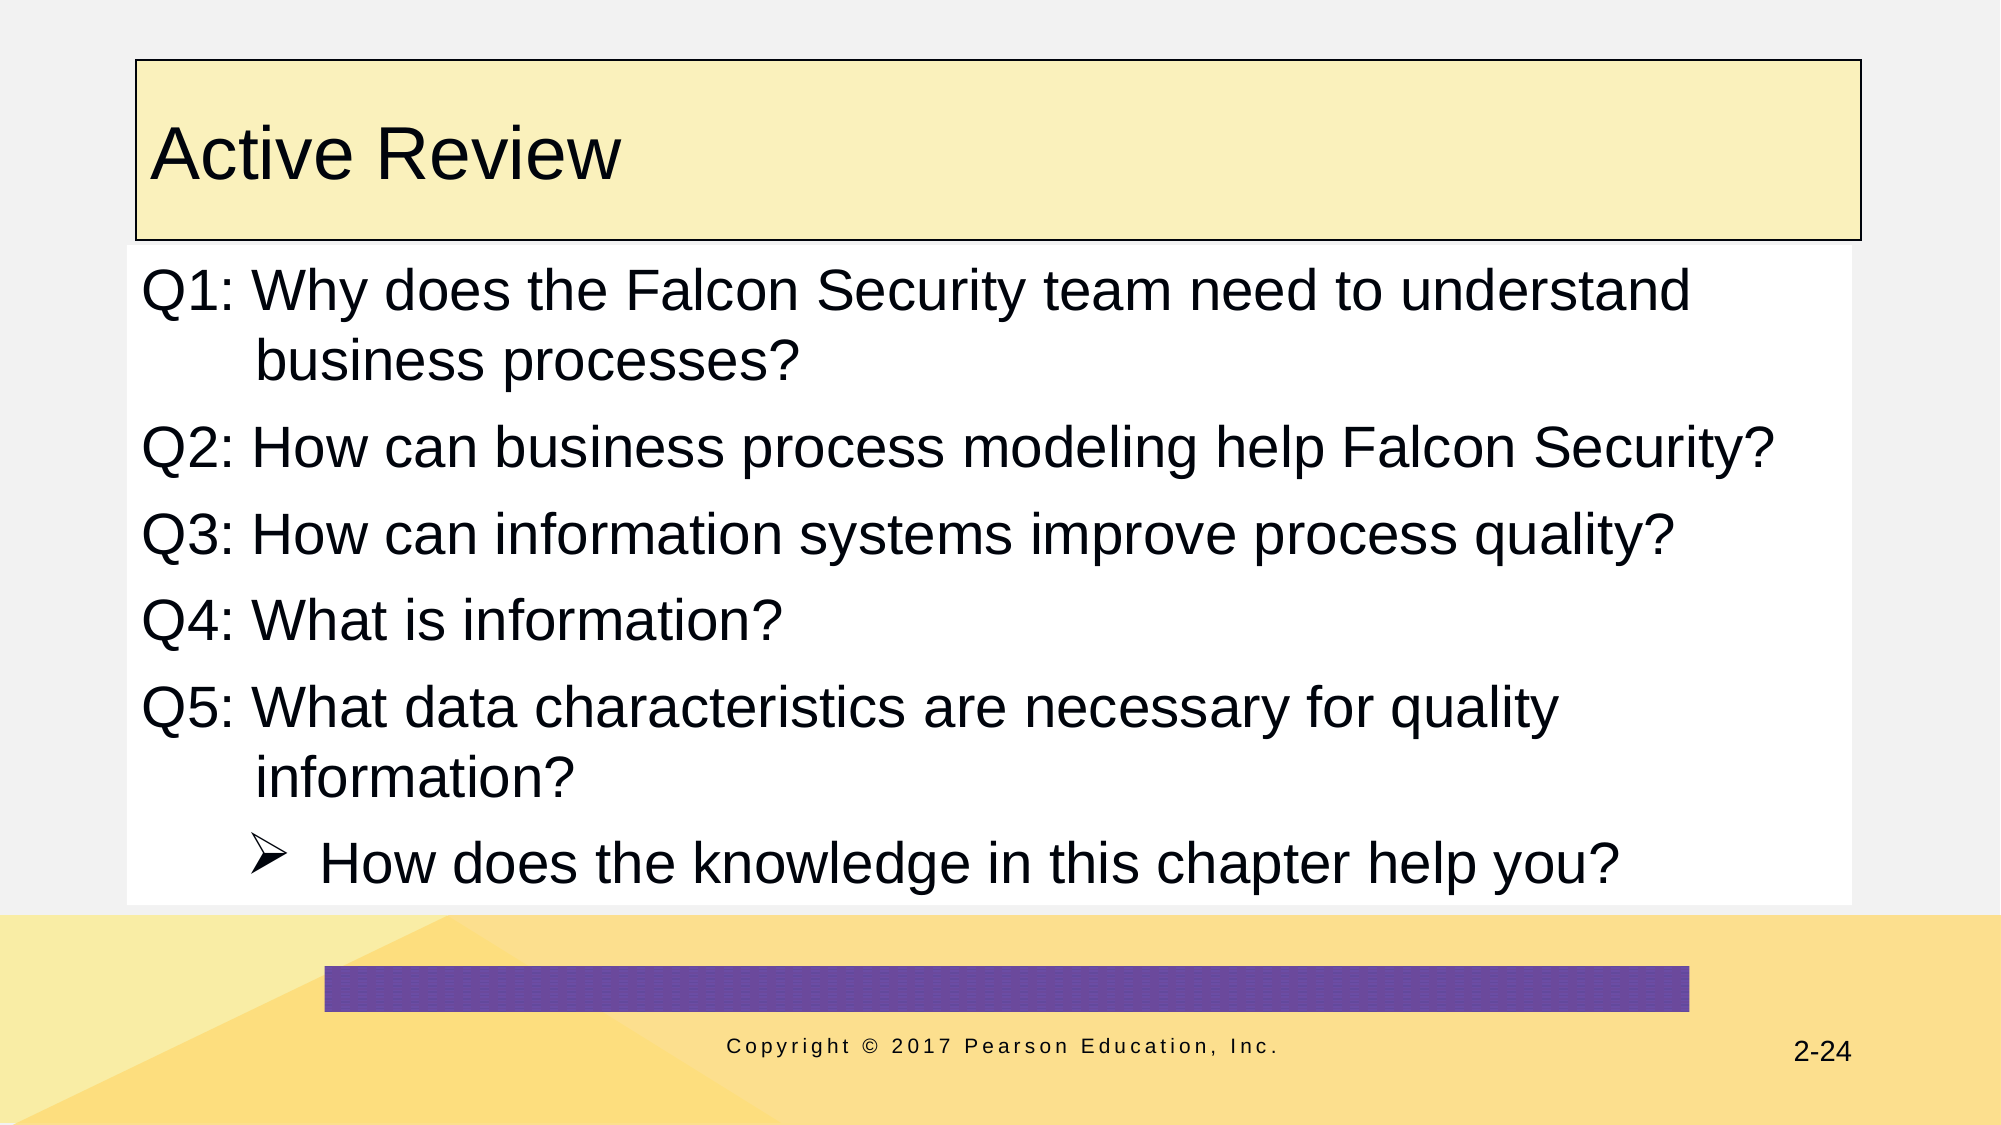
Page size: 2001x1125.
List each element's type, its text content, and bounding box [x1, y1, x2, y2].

title Active Review [135, 59, 1862, 241]
footer Copyright © 2017 Pearson Education, Inc. [326, 1025, 1677, 1075]
list Q1: Why does the Falcon Security team need to understand business processes? Q2: How can business process modeling help Falcon Security? Q3: How can information systems improve process quality? Q4: What is information? Q5: What data characteristics are necessary for quality information? How does the knowledge in this chapter help you? [126, 245, 1852, 906]
